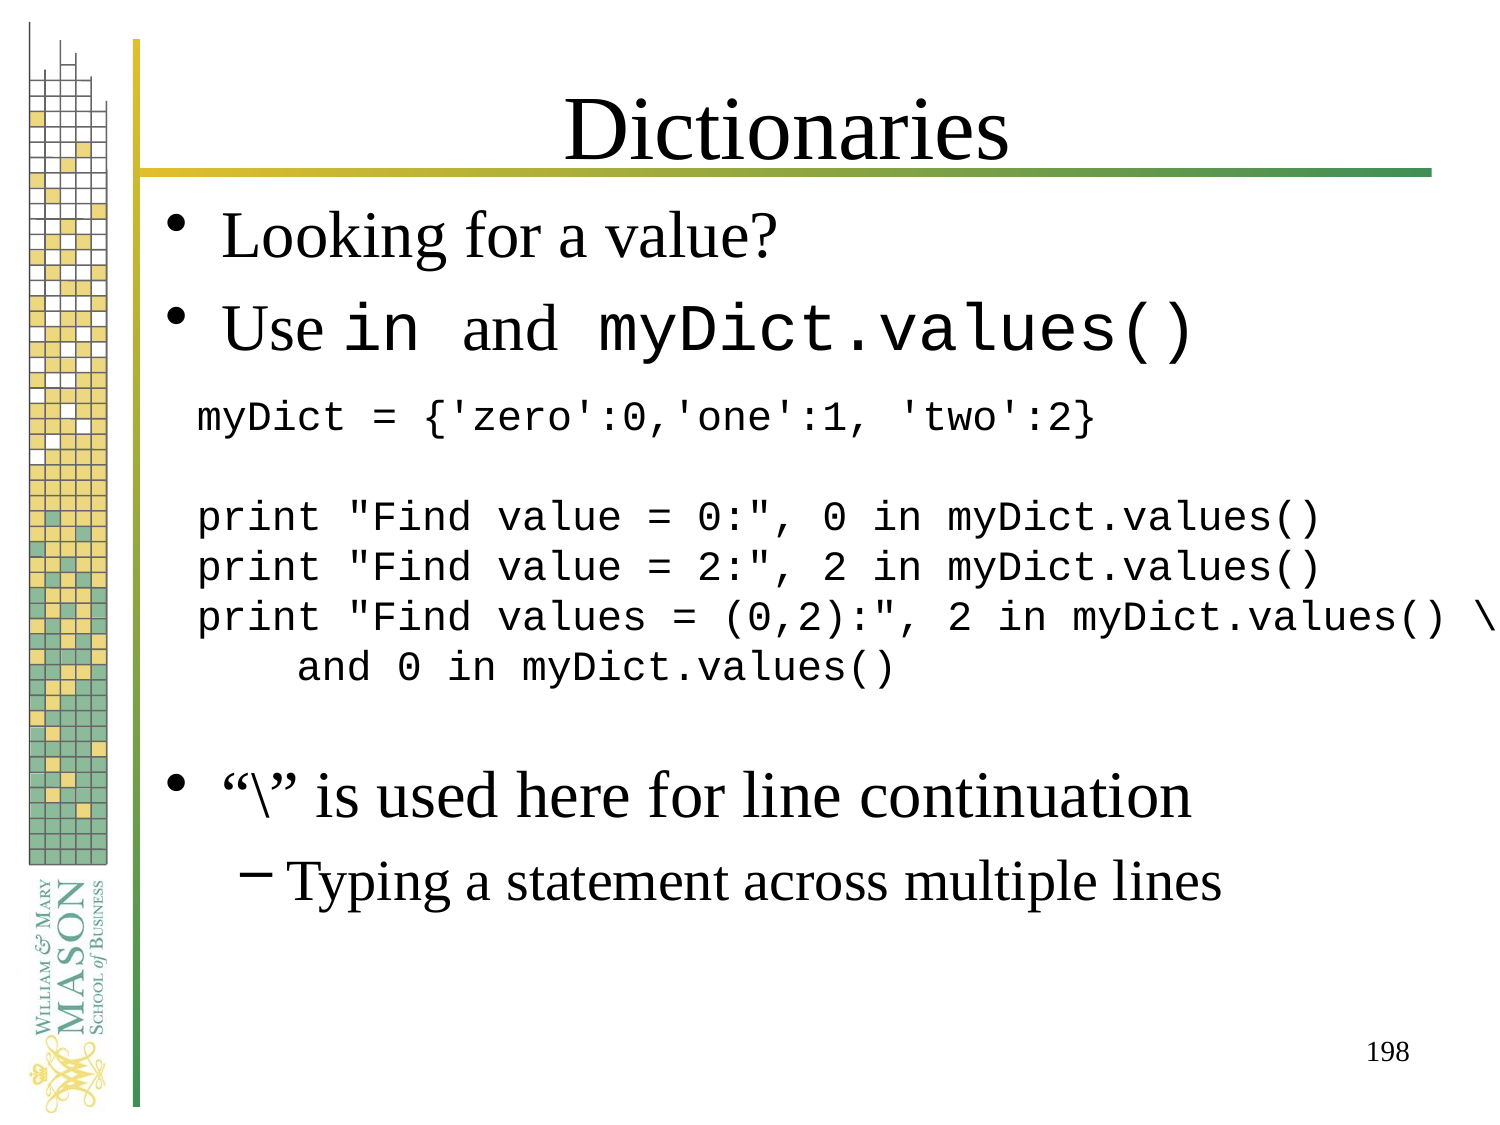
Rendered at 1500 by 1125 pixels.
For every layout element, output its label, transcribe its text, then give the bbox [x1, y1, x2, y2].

title Dictionaries [150, 45, 1425, 183]
list Looking for a value? Use in and myDict.values() “\” is used here for line continuation Typing a statement across multiple lines [150, 183, 1425, 1005]
text_box myDict = {'zero':0,'one':1, 'two':2} print "Find value = 0:", 0 in myDict.values() print "Find value = 2:", 2 in myDict.values() print "Find values = (0,2):", 2 in myDict.values() \ and 0 in myDict.values() [182, 381, 1500, 697]
slide_number 65 [29, 879, 107, 1113]
slide_number 198 [1048, 1024, 1426, 1103]
